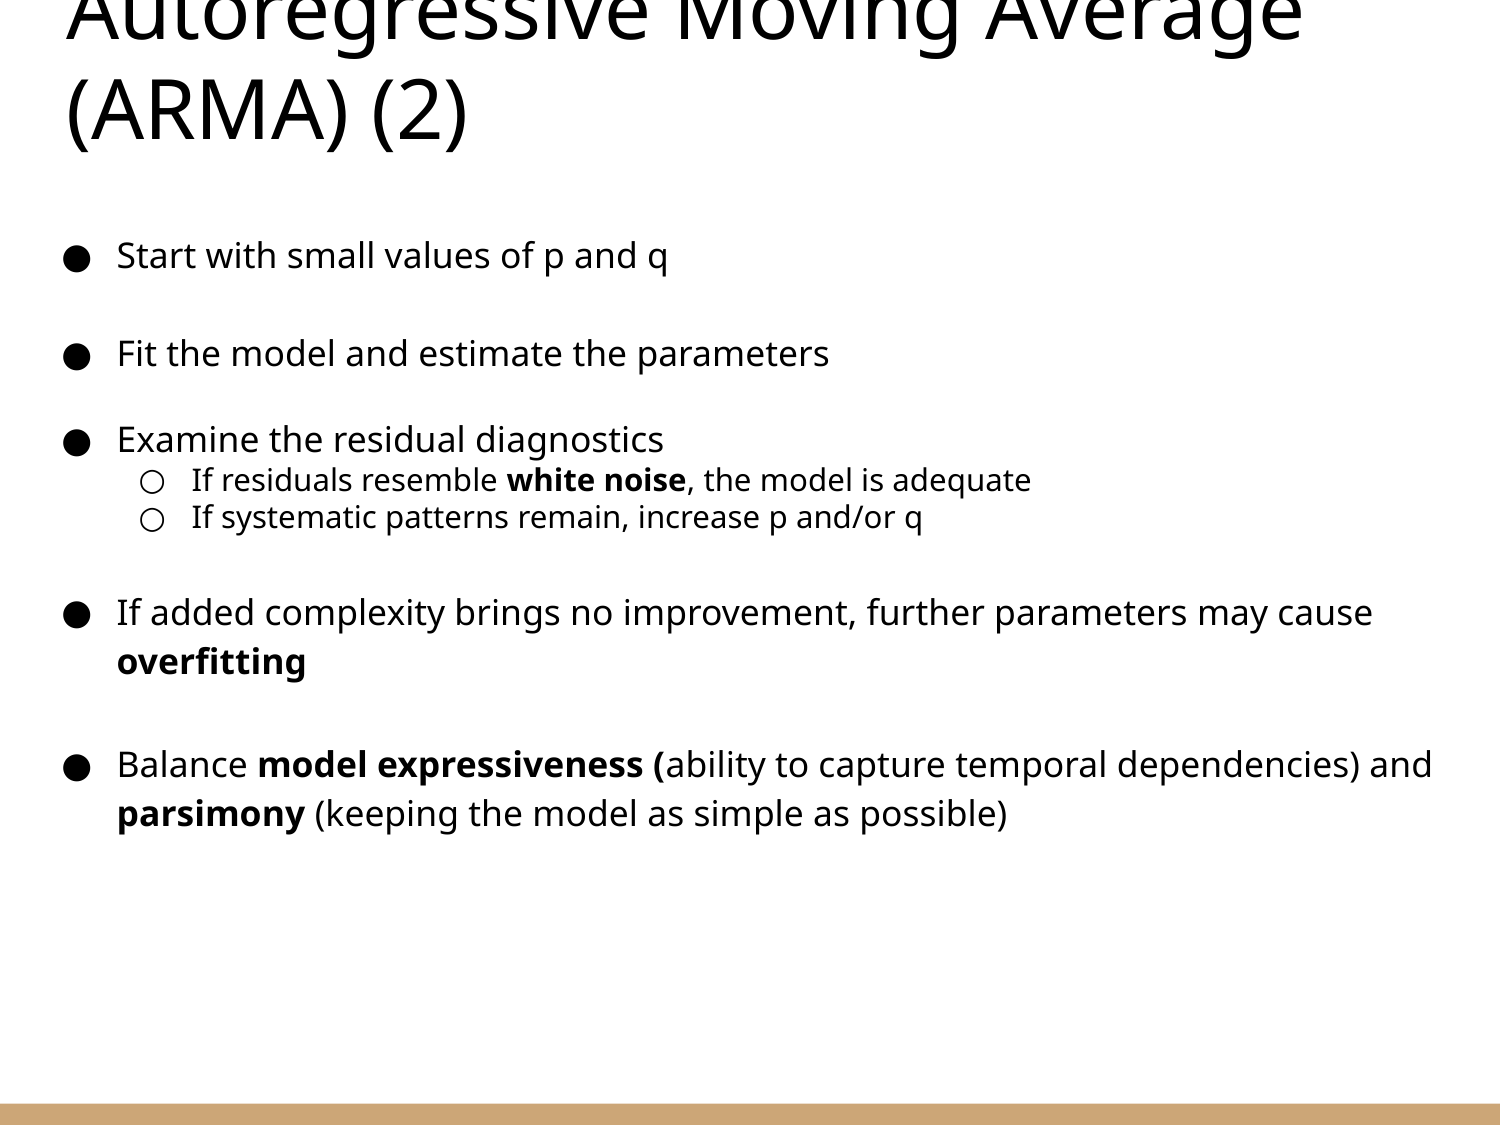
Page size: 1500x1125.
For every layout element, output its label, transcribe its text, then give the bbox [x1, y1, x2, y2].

list Start with small values of p and q Fit the model and estimate the parameters Examine the residual diagnostics If residuals resemble white noise, the model is adequate If systematic patterns remain, increase p and/or q If added complexity brings no improvement, further parameters may cause overfitting Balance model expressiveness (ability to capture temporal dependencies) and parsimony (keeping the model as simple as possible) [26, 211, 1474, 1056]
title Autoregressive Moving Average (ARMA) (2) [51, 69, 1449, 172]
